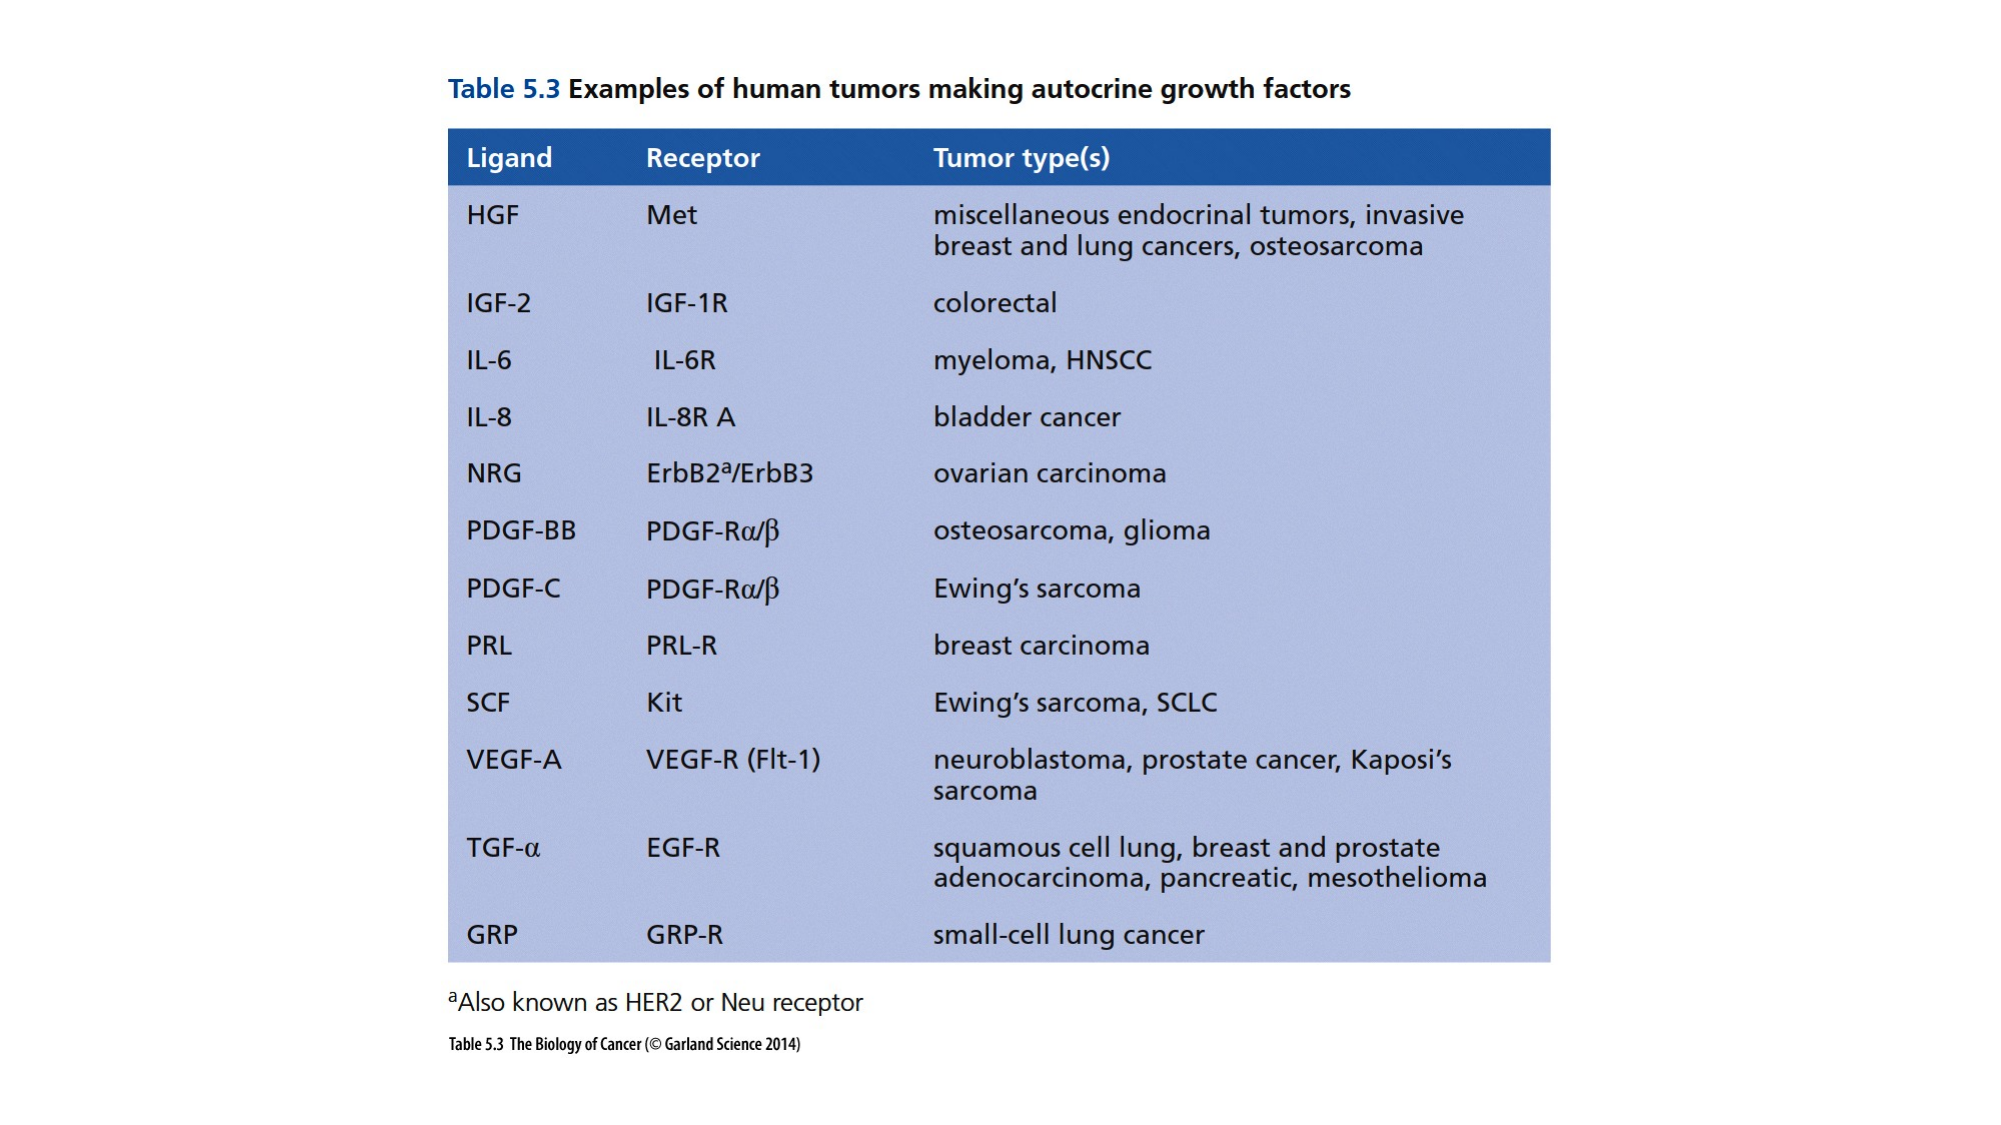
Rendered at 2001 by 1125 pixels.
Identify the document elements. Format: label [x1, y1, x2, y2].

picture [441, 68, 1558, 1058]
